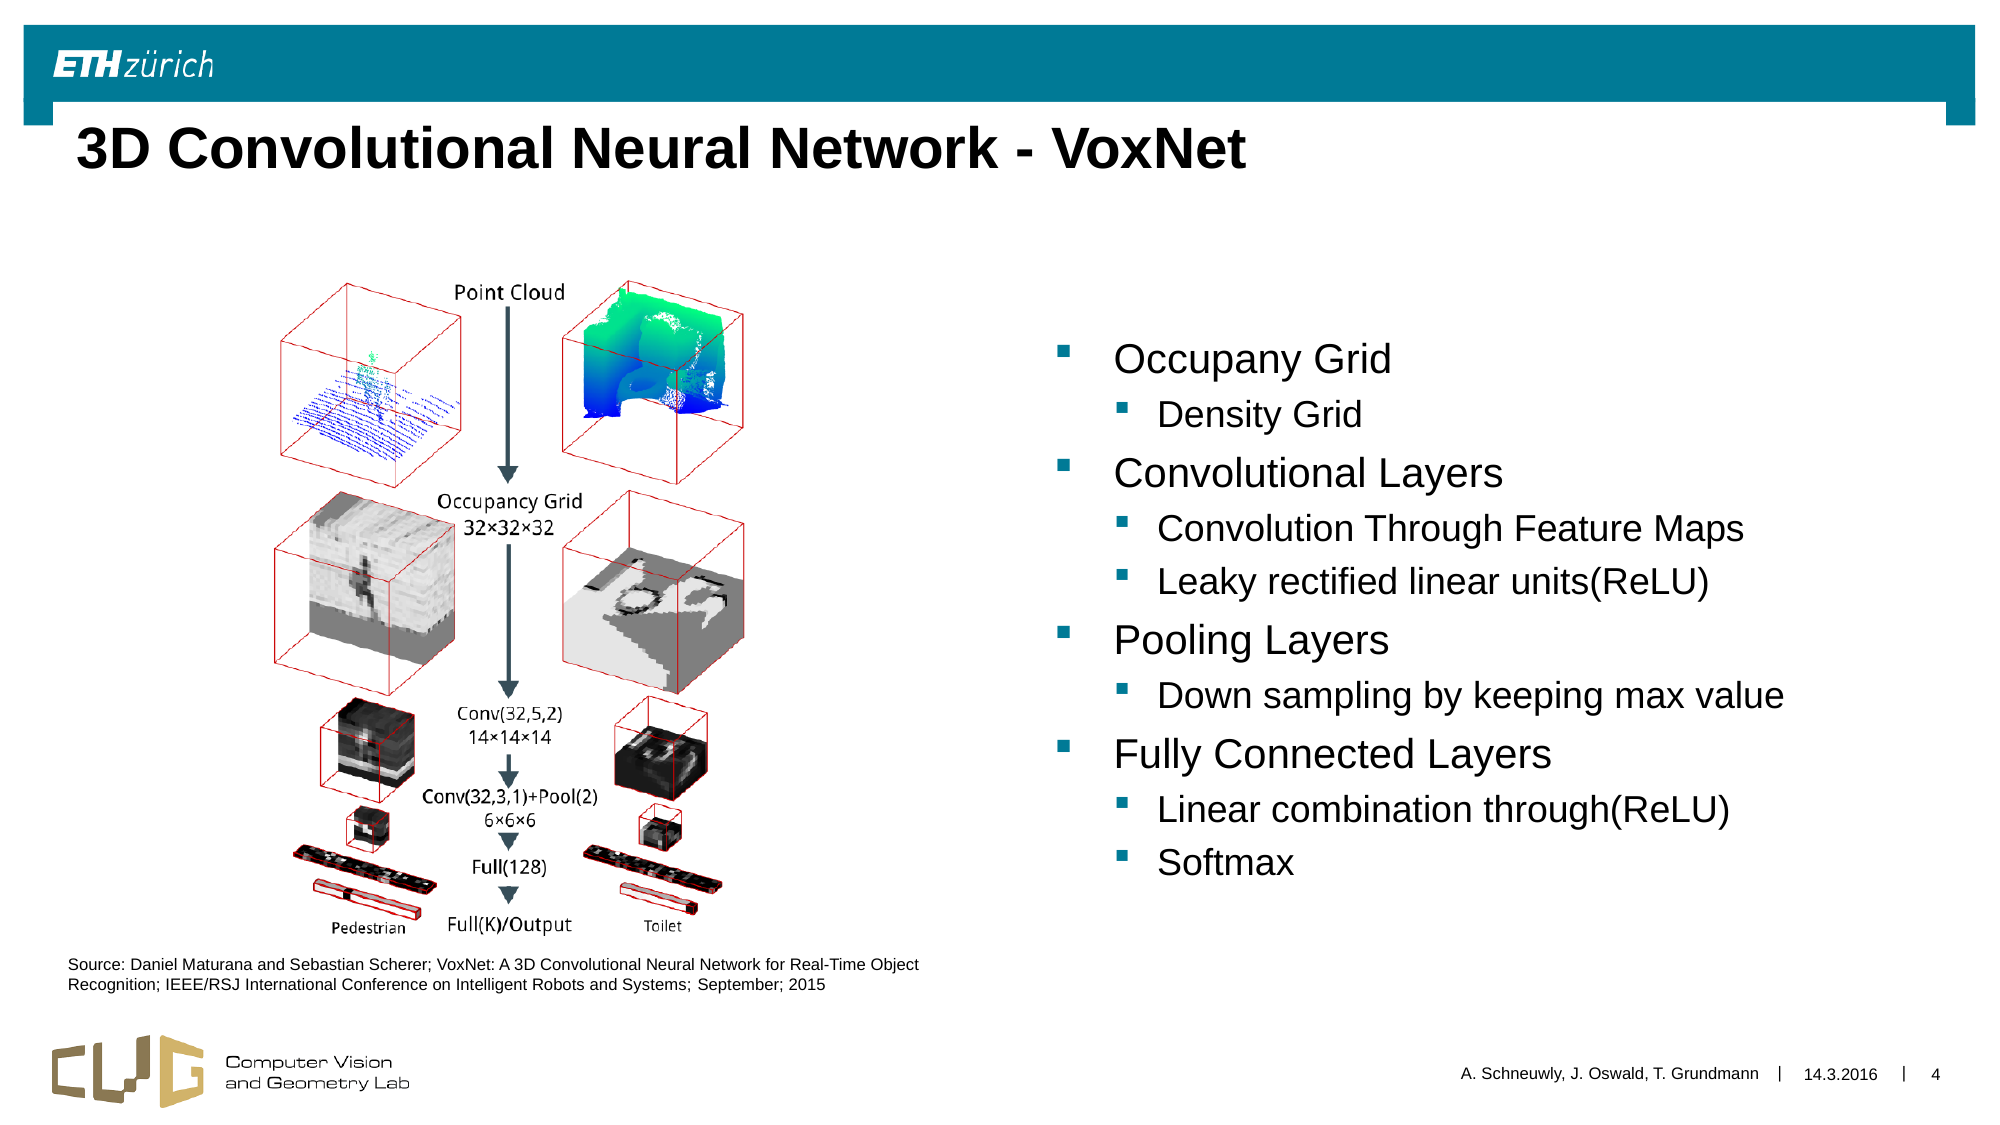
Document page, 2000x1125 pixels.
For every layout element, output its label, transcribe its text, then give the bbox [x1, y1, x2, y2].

title 3D Convolutional Neural Network - VoxNet [53, 101, 1946, 262]
footer A. Schneuwly, J. Oswald, T. Grundmann [999, 1034, 1760, 1111]
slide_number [1790, 1034, 1892, 1112]
list Occupany Grid Density Grid Convolutional Layers Convolution Through Feature Maps Leaky rectified linear units(ReLU) Pooling Layers Down sampling by keeping max value Fully Connected Layers Linear combination through(ReLU) Softmax [1031, 332, 1945, 1024]
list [250, 255, 771, 947]
slide_number 4 [1906, 1034, 1966, 1112]
text_box Source: Daniel Maturana and Sebastian Scherer; VoxNet: A 3D Convolutional Neural Network for Real-Time Object Recognition; IEEE/RSJ International Conference on Intelligent Robots and Systems; September; 2015 [53, 946, 988, 1002]
picture [52, 1035, 409, 1108]
